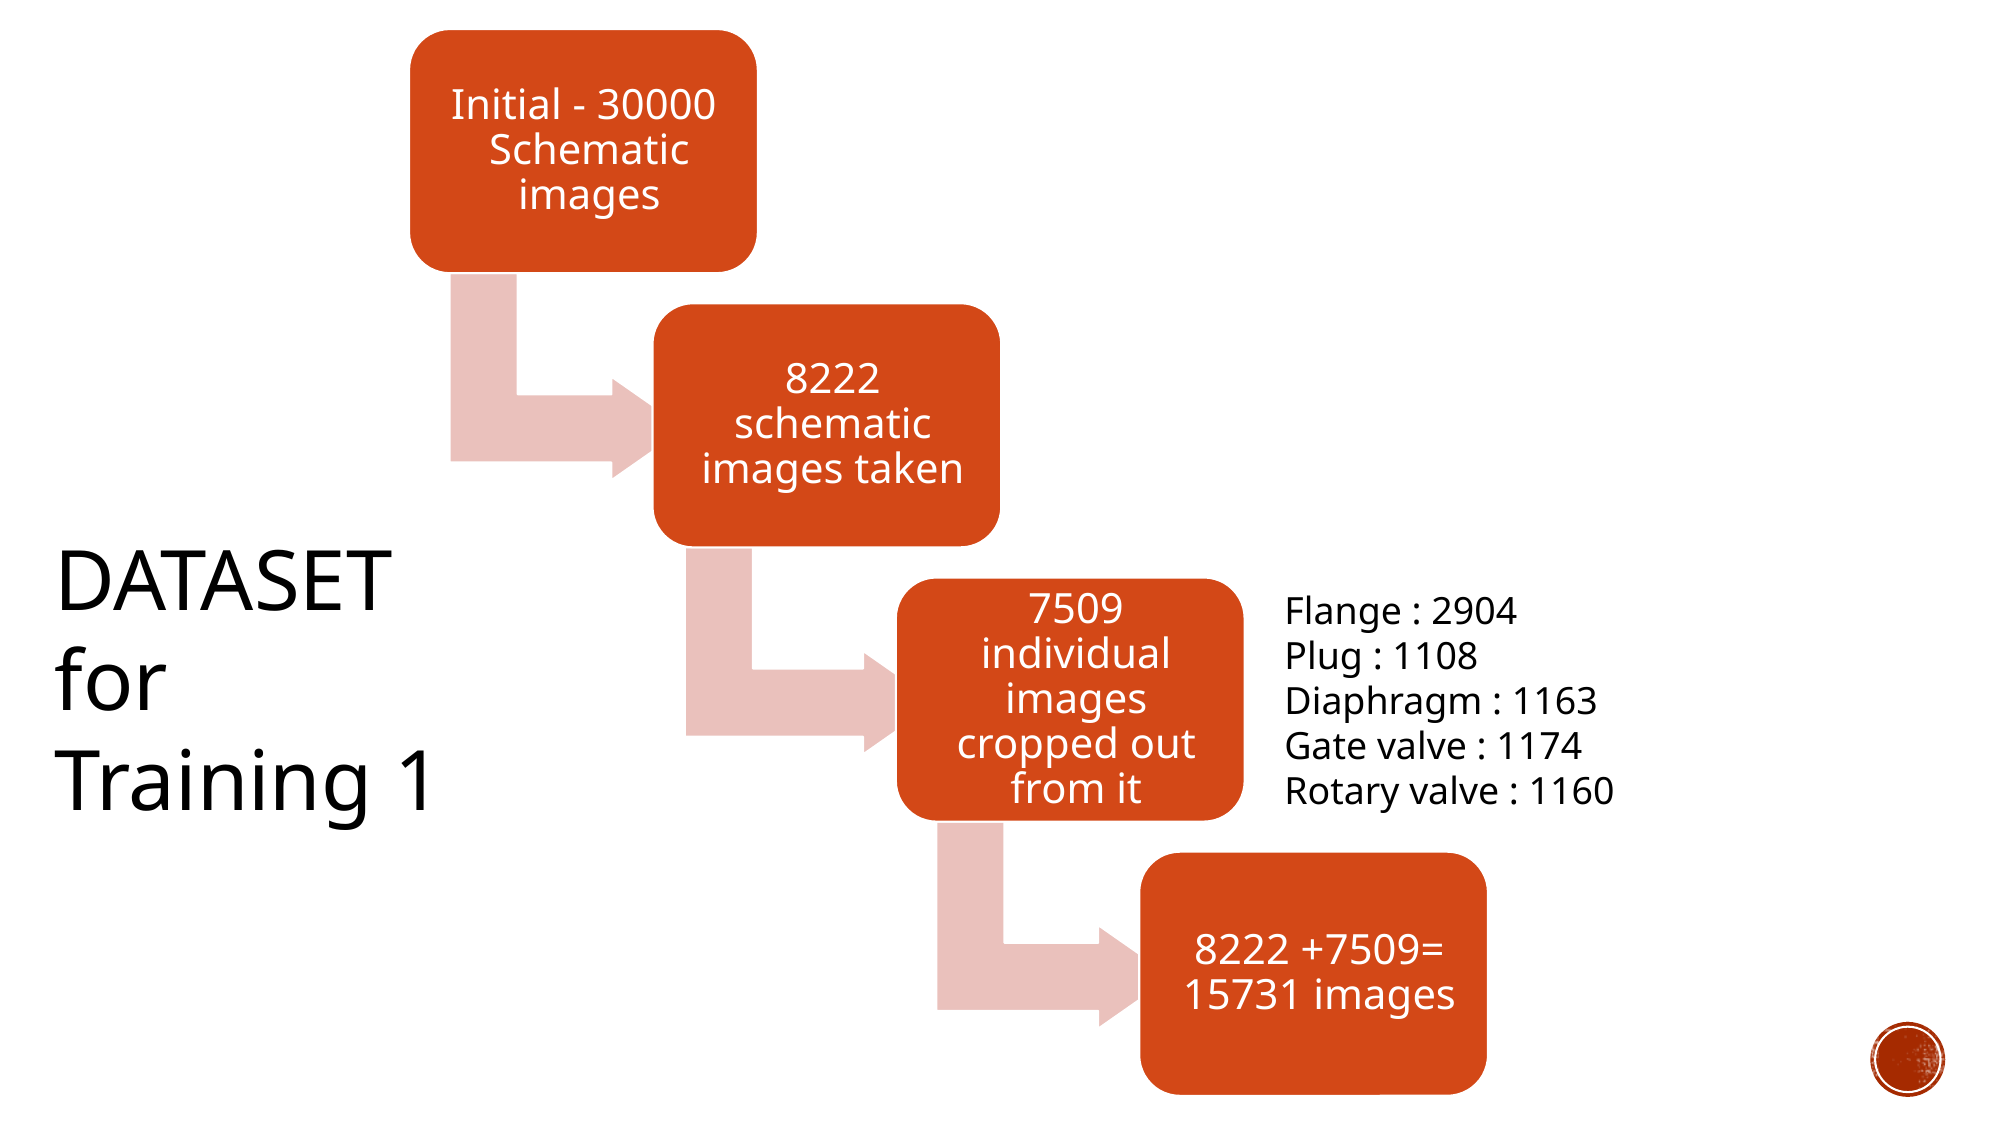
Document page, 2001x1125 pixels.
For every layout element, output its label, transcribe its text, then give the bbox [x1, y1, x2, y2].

text_box DATASET for Training 1 [39, 519, 134, 835]
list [137, 28, 1768, 1098]
